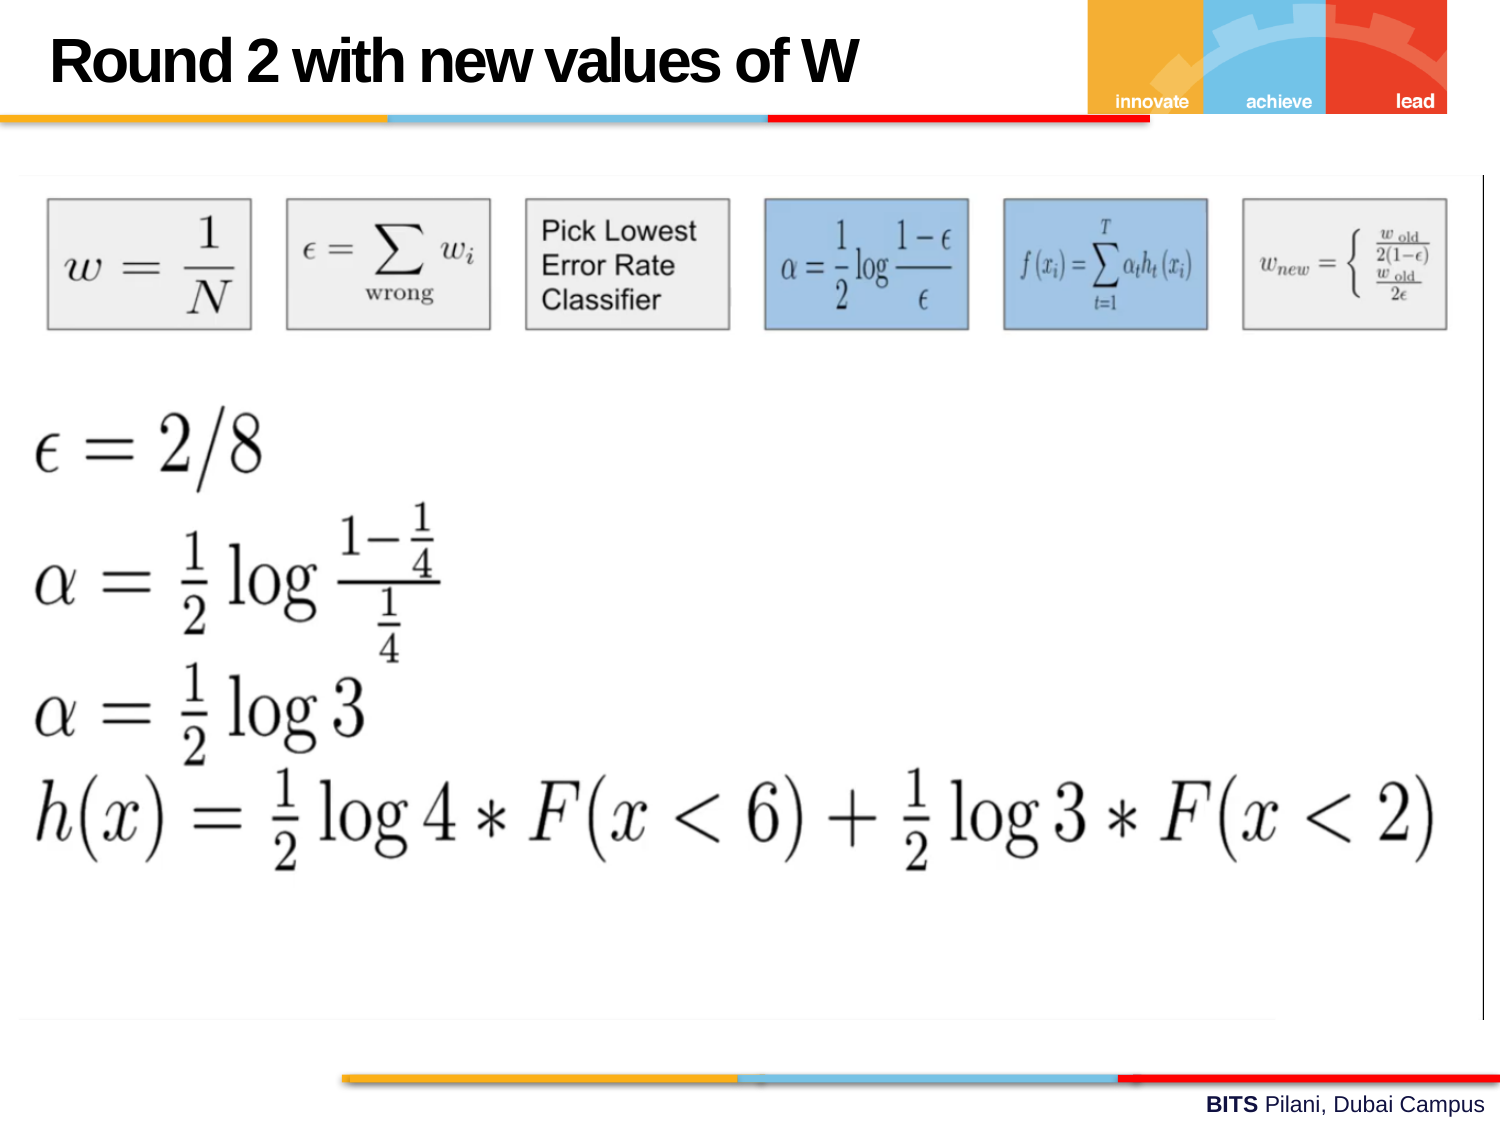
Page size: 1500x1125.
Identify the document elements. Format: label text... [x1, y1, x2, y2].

list Round 2 with new values of W [34, 27, 1073, 88]
picture [1087, 0, 1448, 114]
picture [18, 175, 1485, 1020]
